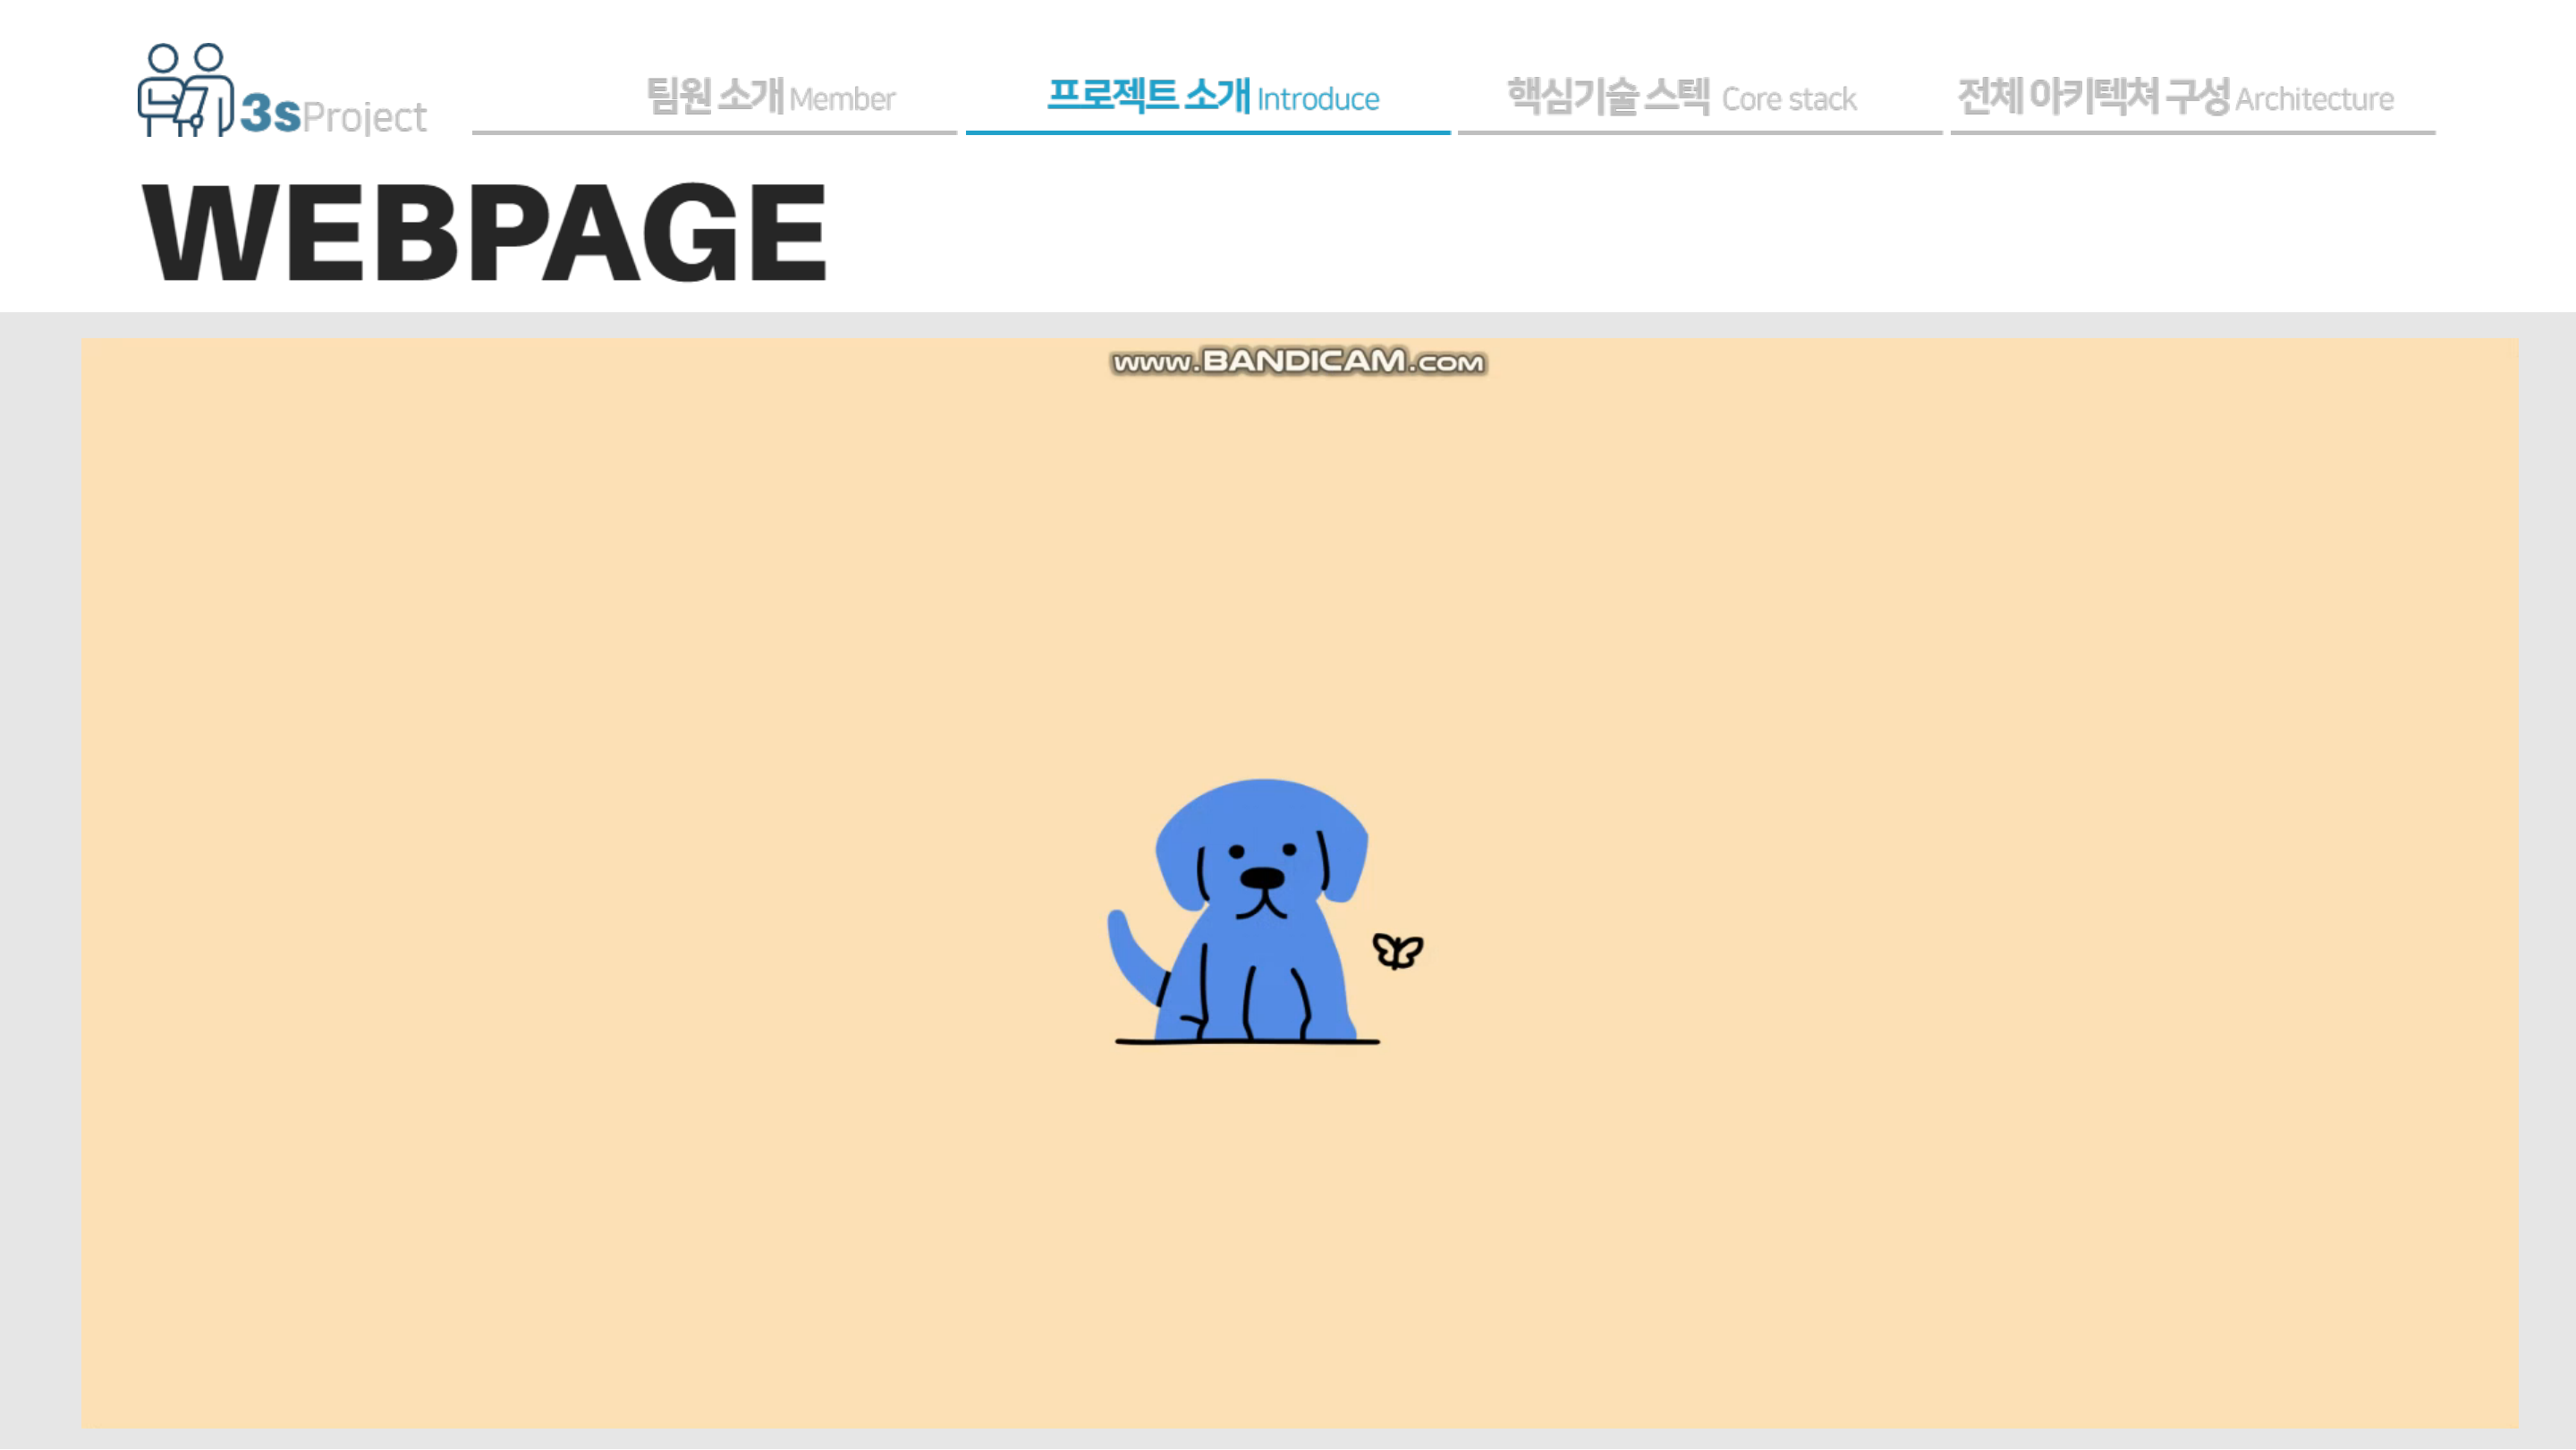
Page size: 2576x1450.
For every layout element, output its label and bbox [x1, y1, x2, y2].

text_box [80, 337, 2520, 1429]
picture [0, 0, 2576, 1449]
